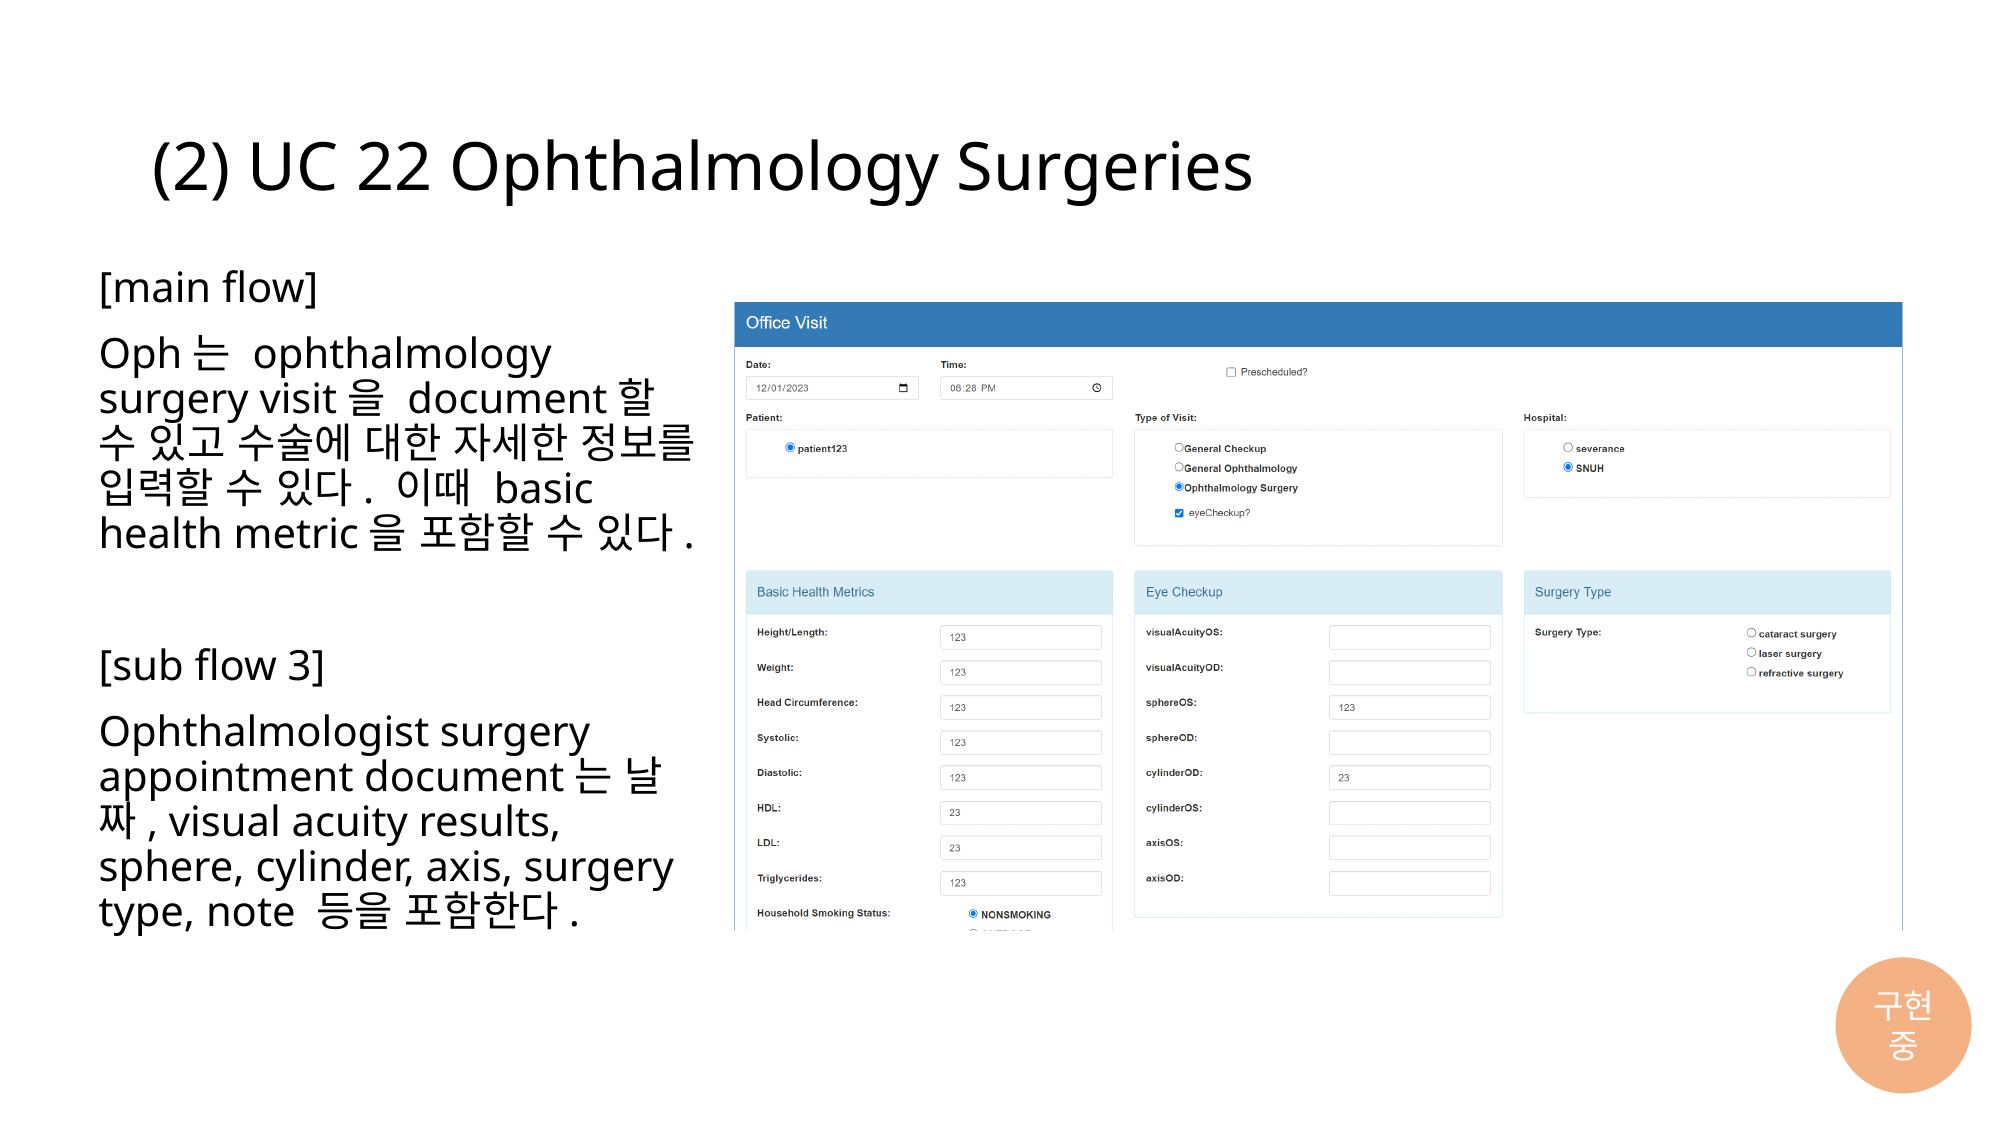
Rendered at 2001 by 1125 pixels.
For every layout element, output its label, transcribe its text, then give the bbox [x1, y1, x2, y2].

picture [730, 302, 1917, 931]
text_box 구현 중 [1834, 956, 1973, 1095]
title (2) UC 22 Ophthalmology Surgeries [137, 59, 1863, 278]
list [main flow] Oph는 ophthalmology surgery visit을 document할 수 있고 수술에 대한 자세한 정보를 입력할 수 있다. 이때 basic health metric을 포함할 수 있다. [sub flow 3] Ophthalmologist surgery appointment document는 날짜, visual acuity results, sphere, cylinder, axis, surgery type, note 등을 포함한다. [83, 259, 717, 974]
